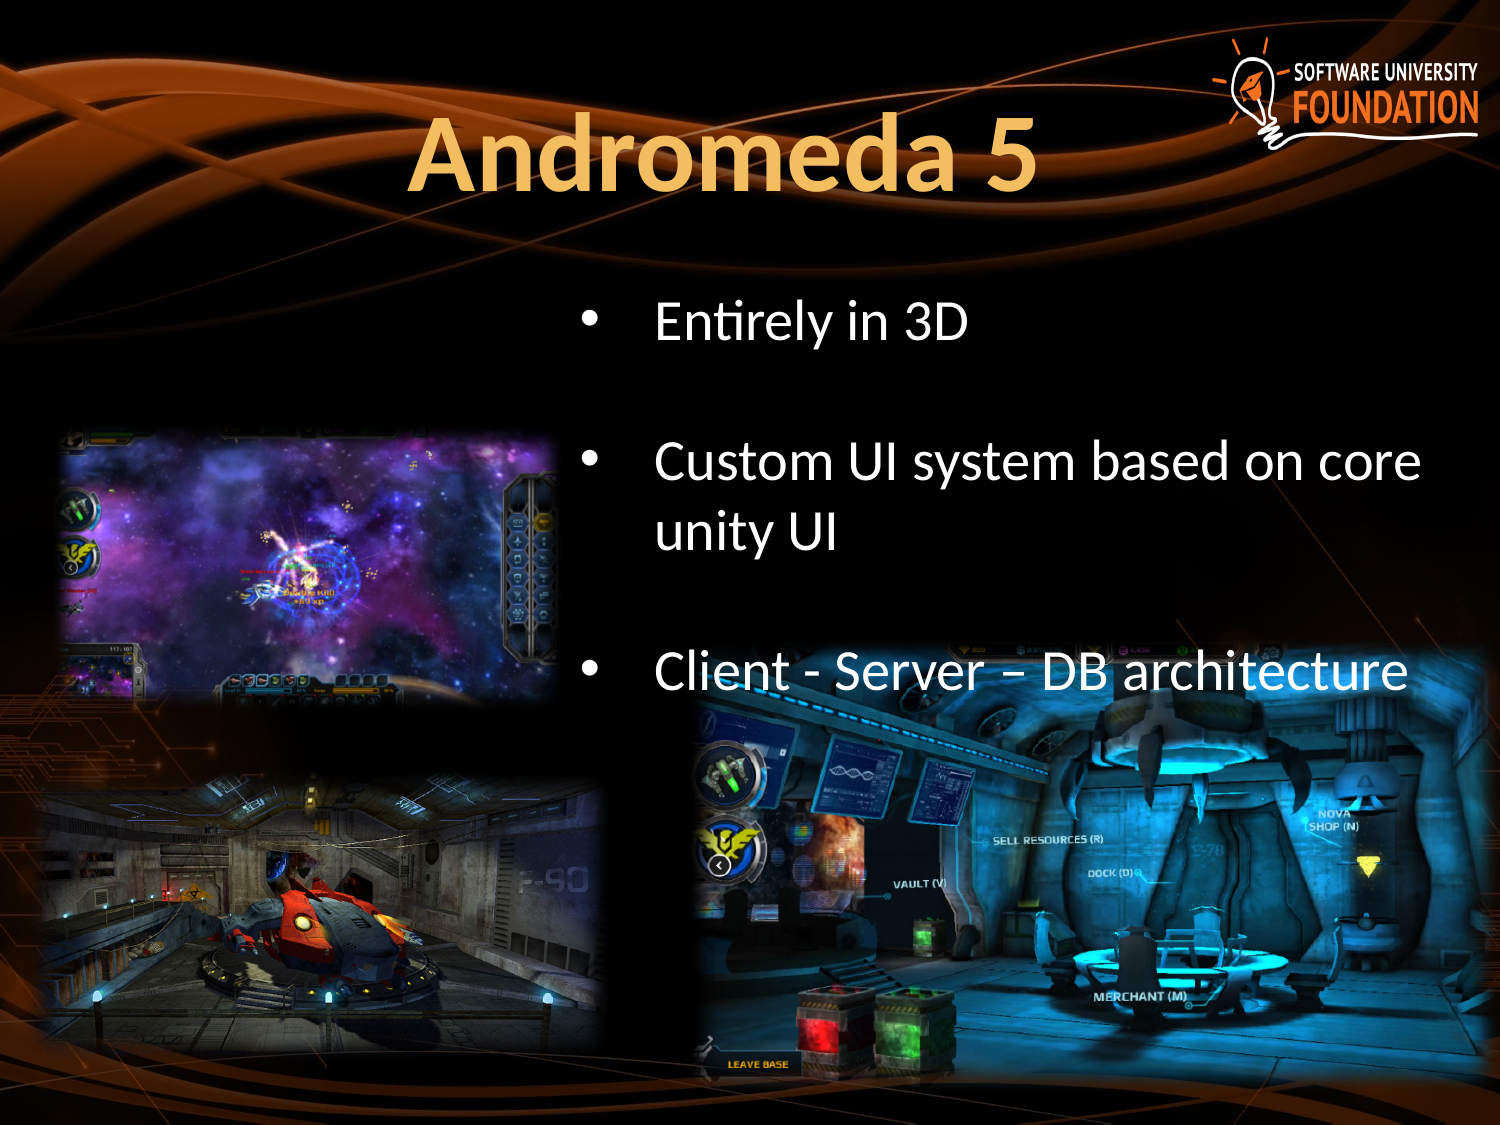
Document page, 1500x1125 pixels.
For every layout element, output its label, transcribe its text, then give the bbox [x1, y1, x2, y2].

title Andromeda 5 [174, 87, 1275, 223]
text_box Entirely in 3D Custom UI system based on core unity UI Client - Server – DB architecture [564, 274, 1488, 710]
picture [0, 0, 1500, 1125]
